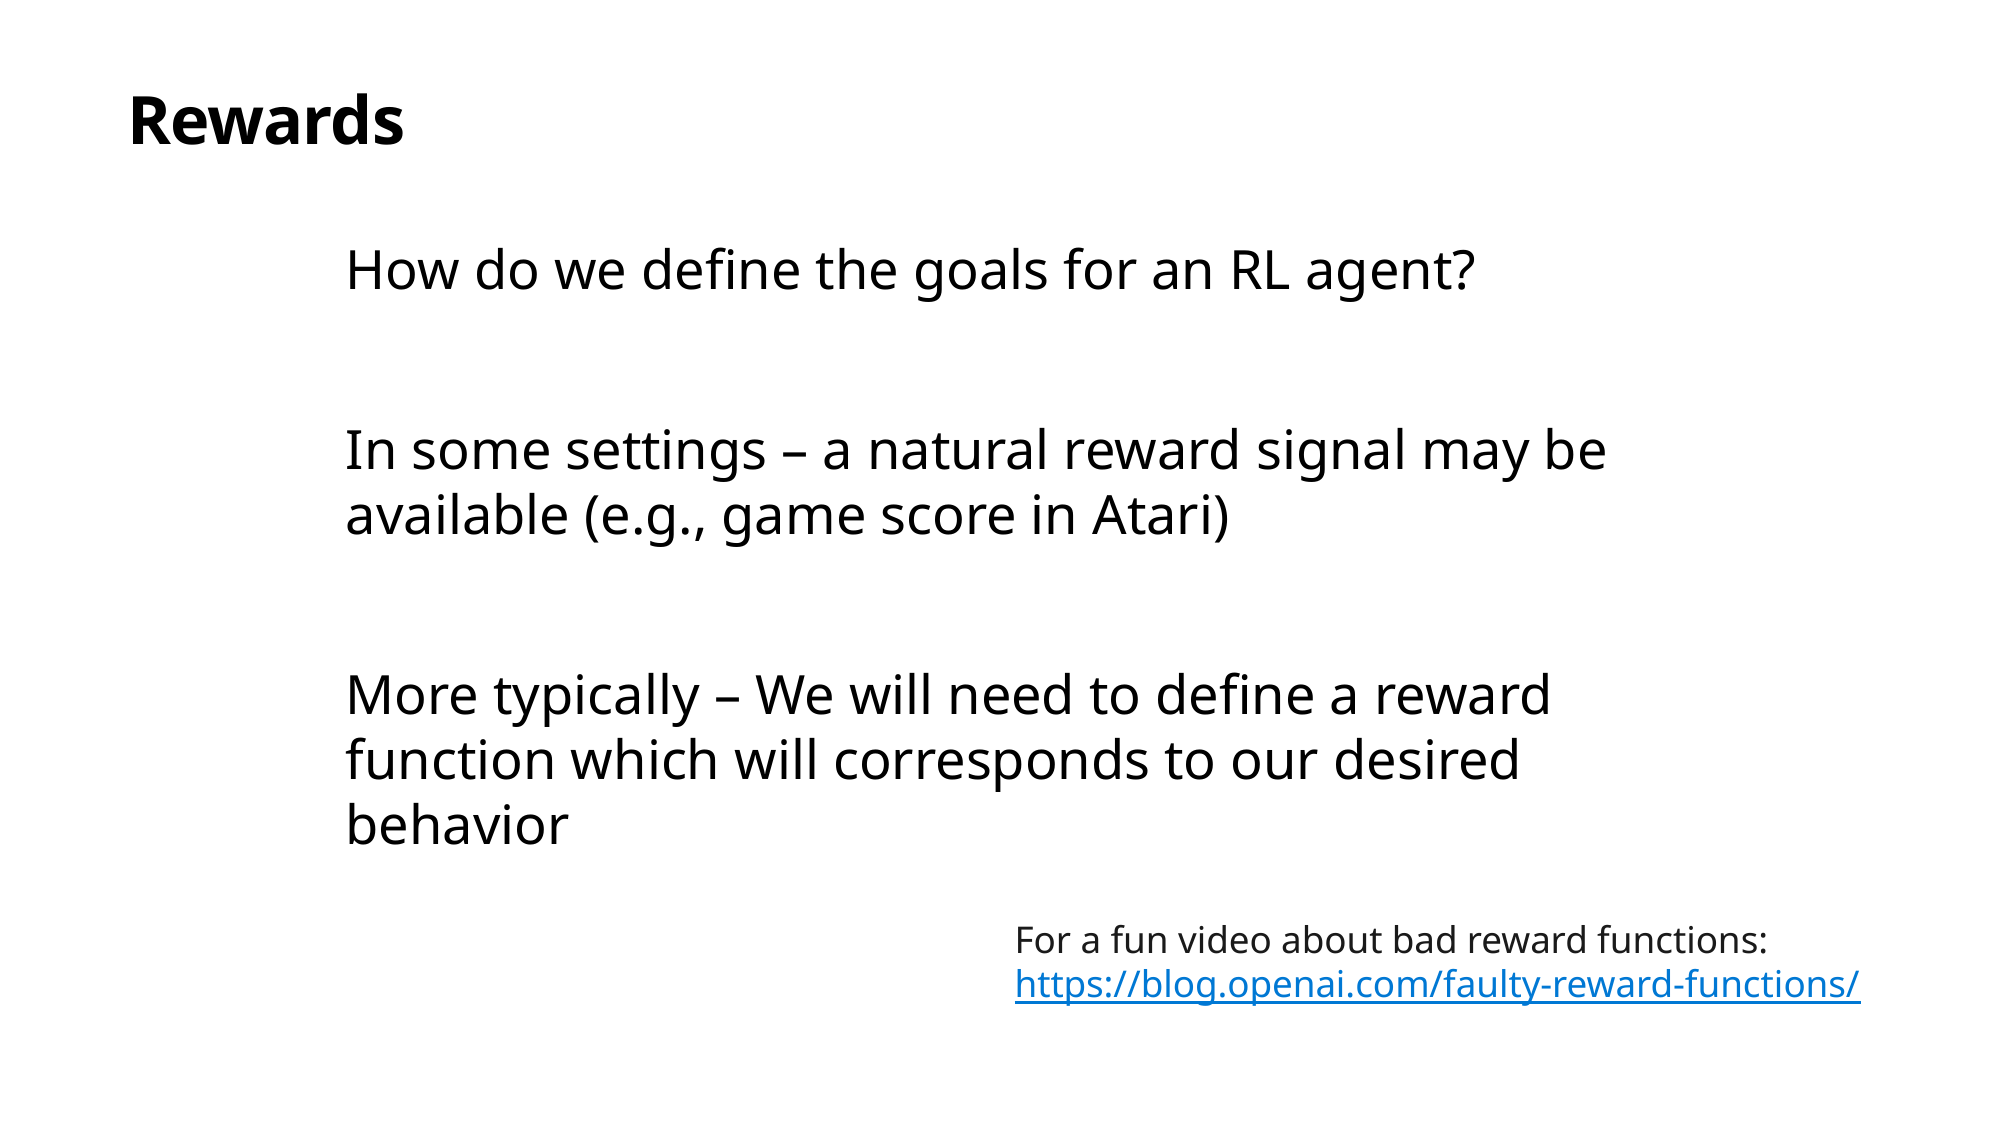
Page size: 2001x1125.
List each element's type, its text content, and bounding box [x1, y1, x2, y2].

title Rewards [127, 78, 1872, 159]
list How do we define the goals for an RL agent? In some settings – a natural reward signal may be available (e.g., game score in Atari) More typically – We will need to define a reward function which will corresponds to our desired behavior [345, 235, 1654, 796]
text_box For a fun video about bad reward functions: https://blog.openai.com/faulty-reward-functions/ [999, 909, 1877, 1019]
